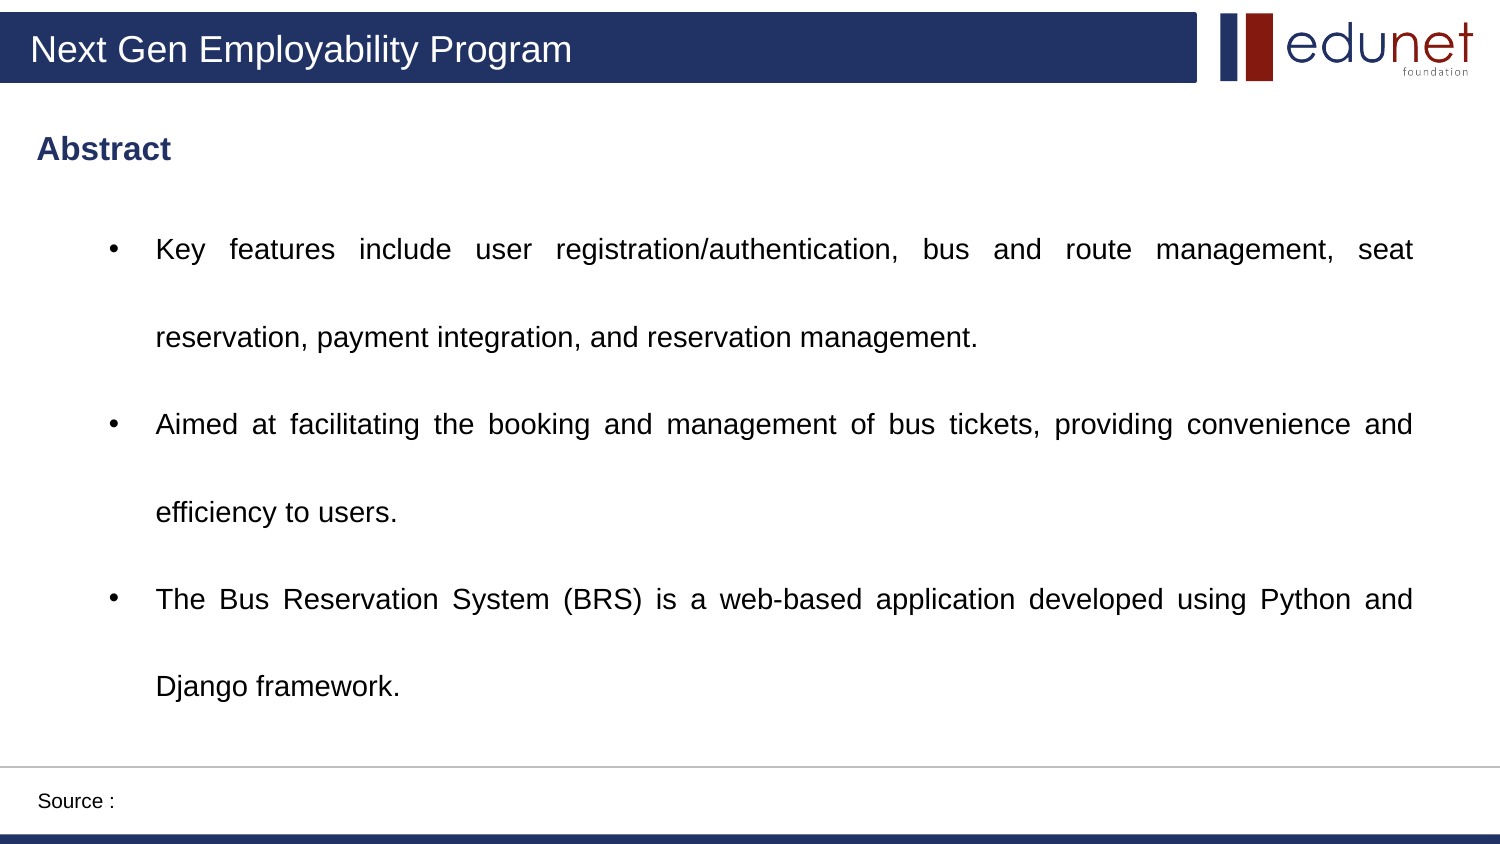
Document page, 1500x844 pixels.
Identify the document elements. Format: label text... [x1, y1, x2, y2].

text_box Key features include user registration/authentication, bus and route management, seat reservation, payment integration, and reservation management. Aimed at facilitating the booking and management of bus tickets, providing convenience and efficiency to users. The Bus Reservation System (BRS) is a web-based application developed using Python and Django framework. [93, 170, 1431, 710]
picture [1279, 14, 1482, 83]
title Abstract [21, 111, 504, 165]
text_box Source : [22, 776, 139, 826]
